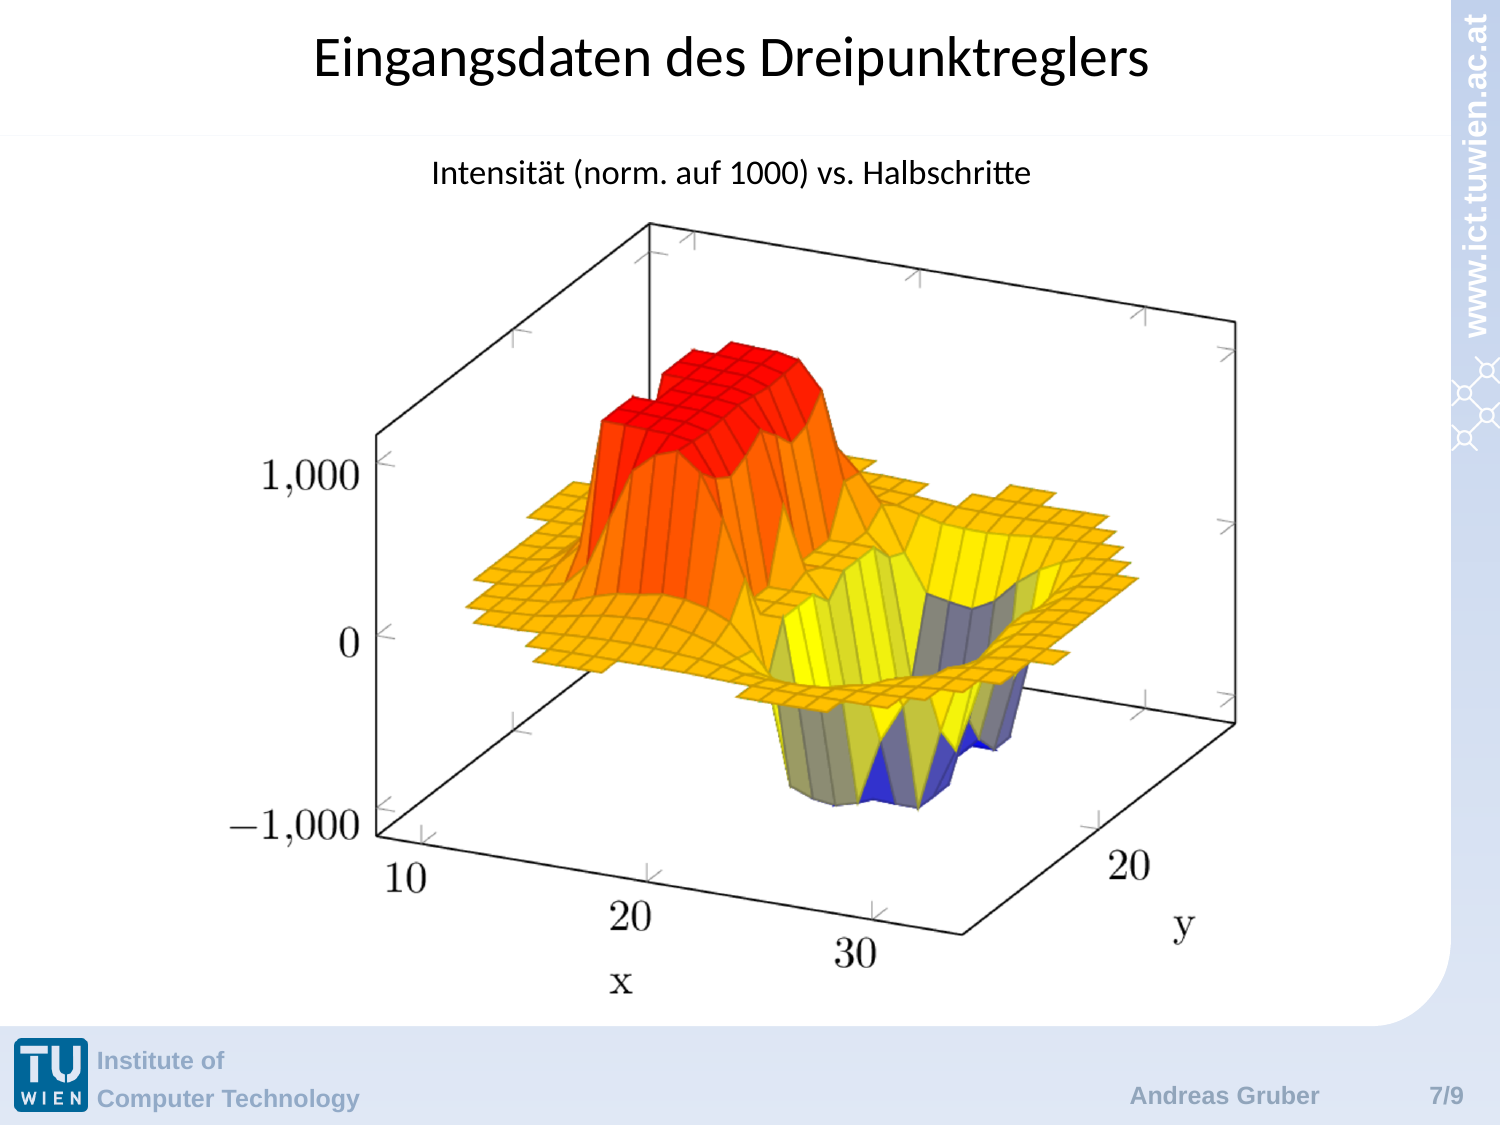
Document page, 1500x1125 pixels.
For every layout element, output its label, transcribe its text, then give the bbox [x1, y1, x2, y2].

picture [71, 1092, 80, 1104]
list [211, 222, 1252, 1008]
picture [68, 1046, 80, 1082]
slide_number 7 [1364, 1029, 1459, 1118]
picture [55, 1092, 62, 1104]
title Eingangsdaten des Dreipunktreglers Intensität (norm. auf 1000) vs. Halbschritte [51, 11, 1412, 200]
picture [22, 1092, 35, 1104]
picture [21, 1046, 47, 1053]
picture [31, 1056, 38, 1082]
picture [52, 1046, 64, 1081]
footer Andreas Gruber [585, 1029, 1336, 1118]
